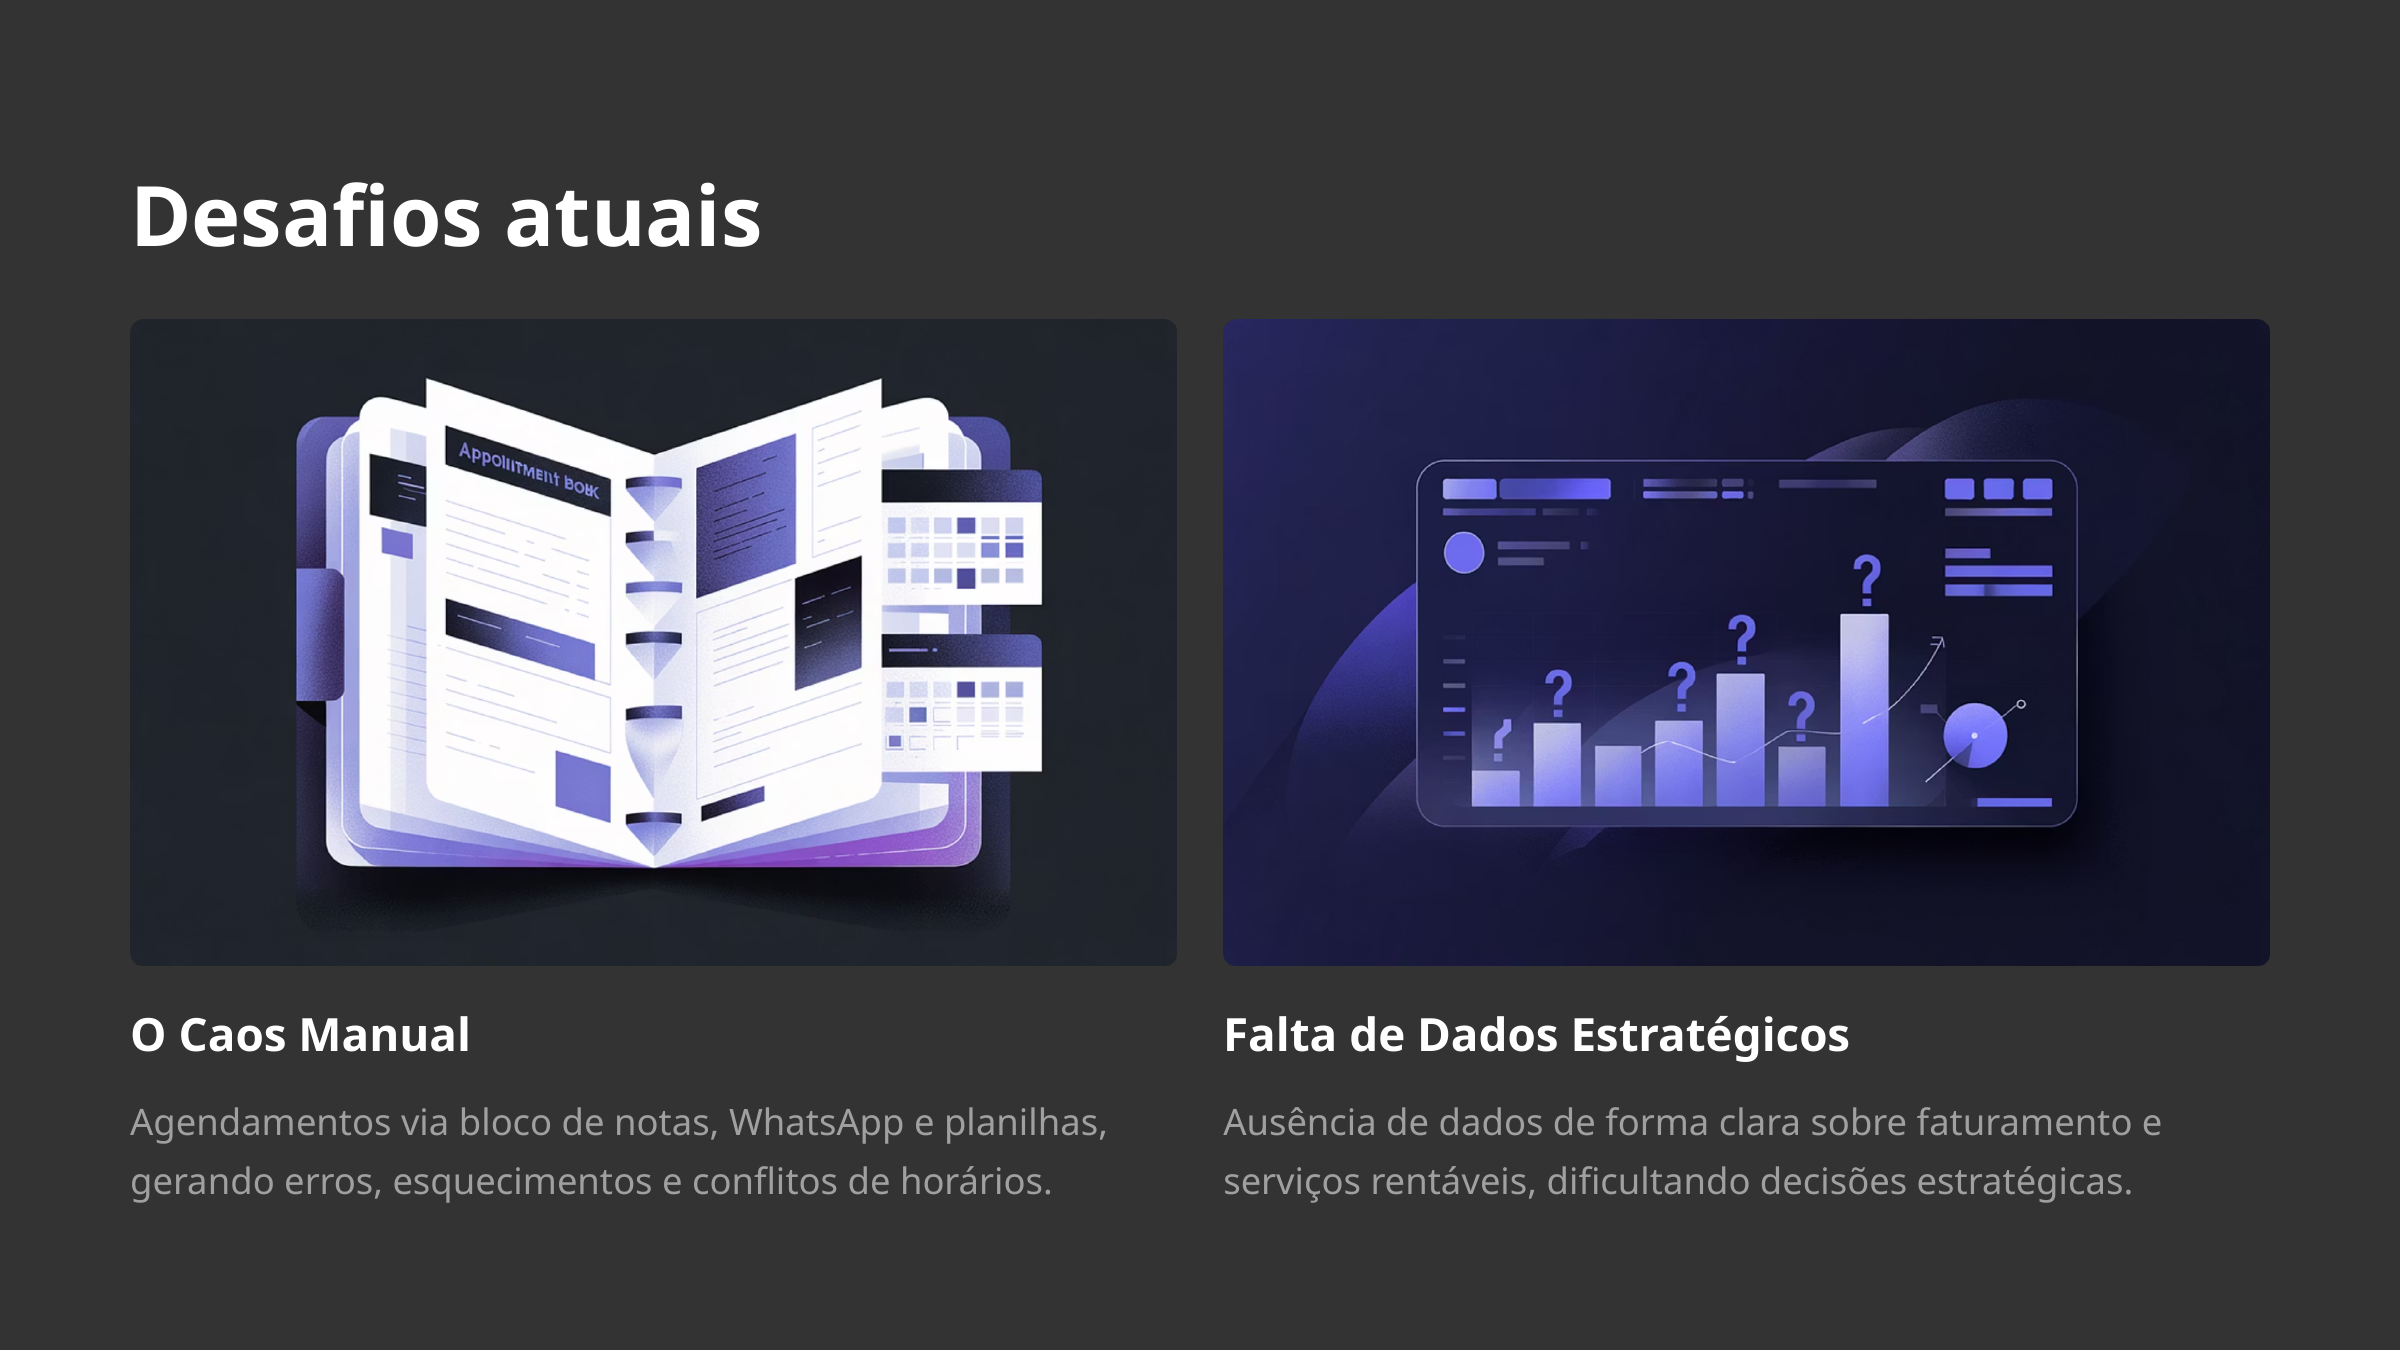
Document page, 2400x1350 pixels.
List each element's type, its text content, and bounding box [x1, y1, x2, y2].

text_box Agendamentos via bloco de notas, WhatsApp e planilhas, gerando erros, esquecimentos e conflitos de horários. [130, 1083, 1177, 1203]
text_box Falta de Dados Estratégicos [1223, 1003, 1854, 1062]
text_box Ausência de dados de forma clara sobre faturamento e serviços rentáveis, dificultando decisões estratégicas. [1223, 1083, 2270, 1203]
text_box O Caos Manual [130, 1003, 596, 1062]
picture [130, 319, 1177, 966]
text_box Desafios atuais [130, 147, 1061, 264]
picture [1223, 319, 2270, 966]
